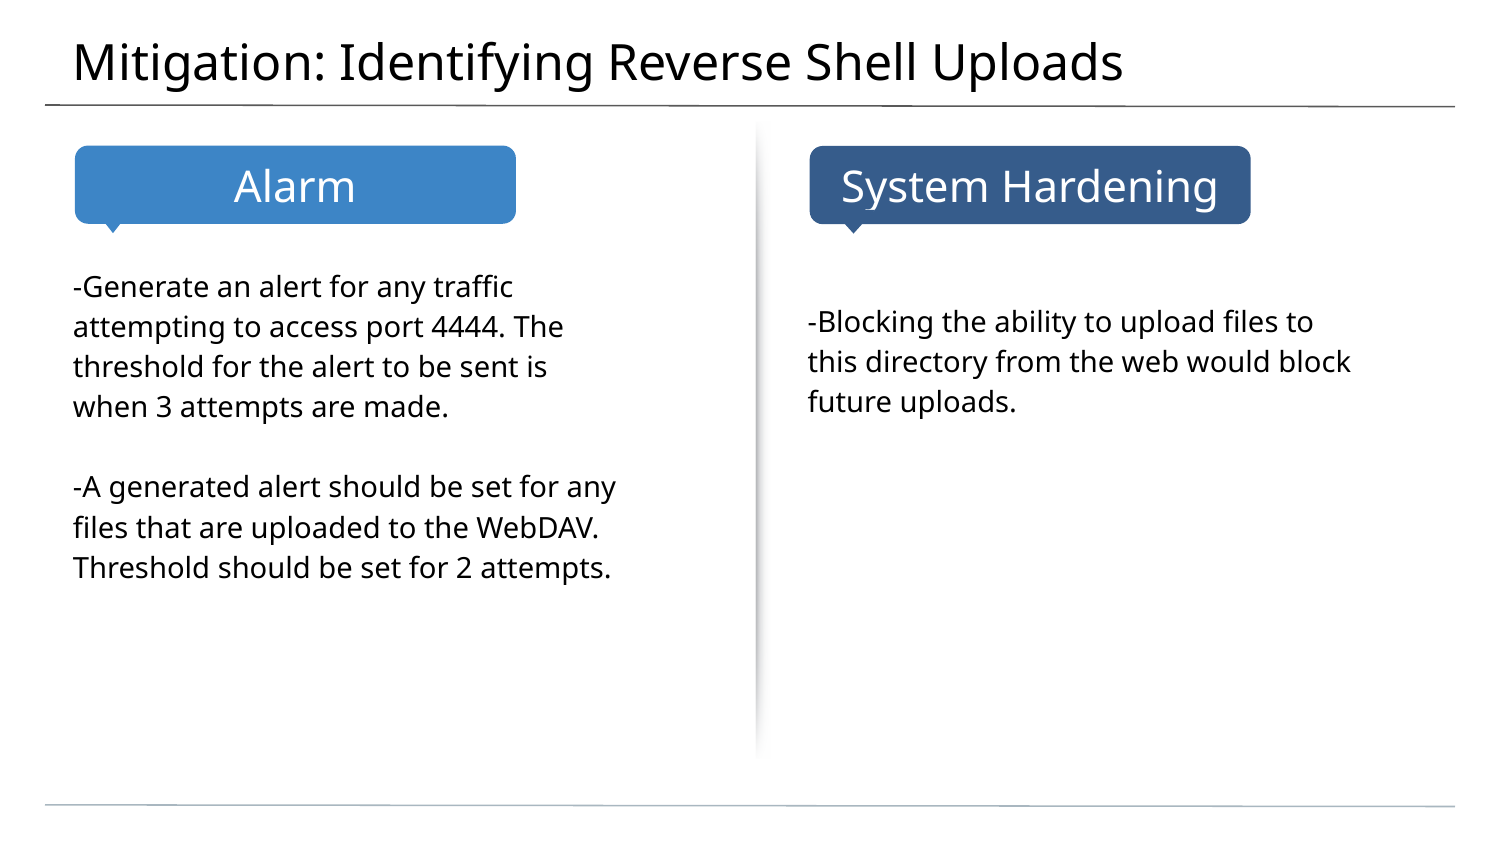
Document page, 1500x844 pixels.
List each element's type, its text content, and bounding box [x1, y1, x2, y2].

title Mitigation: Identifying Reverse Shell Uploads [0, 0, 1500, 88]
picture [703, 107, 839, 782]
subtitle -Generate an alert for any traffic attempting to access port 4444. The threshold for the alert to be sent is when 3 attempts are made. -A generated alert should be set for any files that are uploaded to the WebDAV. Threshold should be set for 2 attempts. [0, 262, 704, 805]
subtitle -Blocking the ability to upload files to this directory from the web would block future uploads. [732, 263, 1438, 805]
